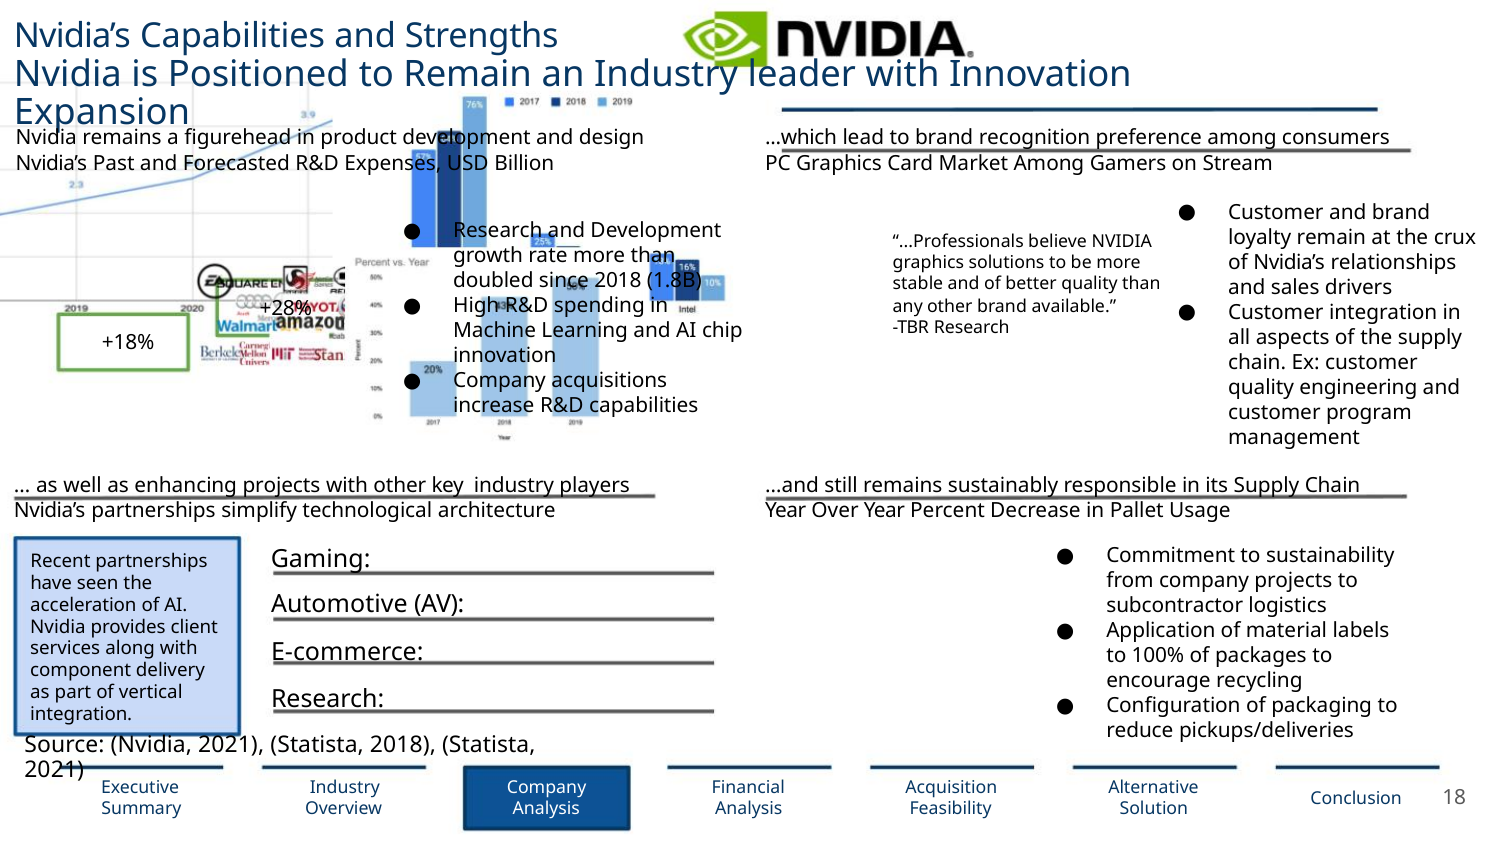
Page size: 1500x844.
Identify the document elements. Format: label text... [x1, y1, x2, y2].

text_box “...Professionals believe NVIDIA graphics solutions to be more stable and of better quality than any other brand available.” -TBR Research [892, 230, 1174, 337]
text_box Nvidia remains a ﬁgurehead in product development and design [15, 124, 682, 150]
text_box ● [1177, 199, 1216, 224]
text_box management [1228, 424, 1383, 449]
text_box ● ● ● [403, 217, 441, 392]
text_box Alternative Solution [1108, 776, 1228, 819]
text_box Research: [270, 683, 410, 713]
text_box Industry Overview [305, 776, 411, 819]
text_box Research and Development growth rate more than doubled since 2018 (1.8B) High R&D spending in Machine Learning and AI chip innovation [453, 217, 765, 367]
text_box Customer and brand loyalty remain at the crux of Nvidia’s relationships and sales drivers Customer integration in all aspects of the supply chain. Ex: customer quality engineering and customer program [1228, 199, 1499, 424]
text_box Executive Summary [101, 776, 210, 819]
text_box Company acquisitions increase R&D capabilities [453, 367, 726, 417]
text_box acceleration of AI. Nvidia provides client services along with component delivery as part of vertical integration. [30, 592, 242, 725]
text_box Nvidia’s Capabilities and Strengths Nvidia is Positioned to Remain an Industry leader with Innovation Expansion [13, 14, 1295, 132]
text_box PC Graphics Card Market Among Gamers on Stream [765, 149, 1291, 175]
text_box Financial Analysis [711, 776, 814, 819]
text_box Conclusion [1310, 787, 1431, 809]
text_box Recent partnerships have seen the [30, 549, 230, 592]
text_box ● ● ● [1056, 543, 1094, 717]
text_box +28% [259, 294, 332, 320]
text_box Automotive (AV): E-commerce: [270, 587, 487, 666]
text_box Year Over Year Percent Decrease in Pallet Usage [765, 497, 1256, 522]
text_box ● [1177, 299, 1216, 324]
text_box +18% [101, 329, 172, 354]
text_box Source: (Nvidia, 2021), (Statista, 2018), (Statista, 2021) [24, 731, 564, 783]
text_box Gaming: [270, 543, 391, 573]
text_box 18 [1442, 785, 1491, 810]
text_box Company Analysis [506, 776, 613, 819]
text_box [0, 0, 1500, 844]
text_box … as well as enhancing projects with other key industry players [13, 471, 665, 497]
text_box Nvidia’s partnerships simplify technological architecture [13, 496, 573, 522]
text_box …and still remains sustainably responsible in its Supply Chain [765, 472, 1395, 497]
text_box Acquisition Feasibility [905, 776, 1026, 819]
text_box Commitment to sustainability from company projects to subcontractor logistics Application of material labels to 100% of packages to encourage recycling Conﬁguration of packaging to reduce pickups/deliveries [1106, 542, 1415, 743]
text_box Nvidia’s Past and Forecasted R&D Expenses, USD Billion [15, 149, 578, 175]
text_box ...which lead to brand recognition preference among consumers [765, 124, 1427, 150]
